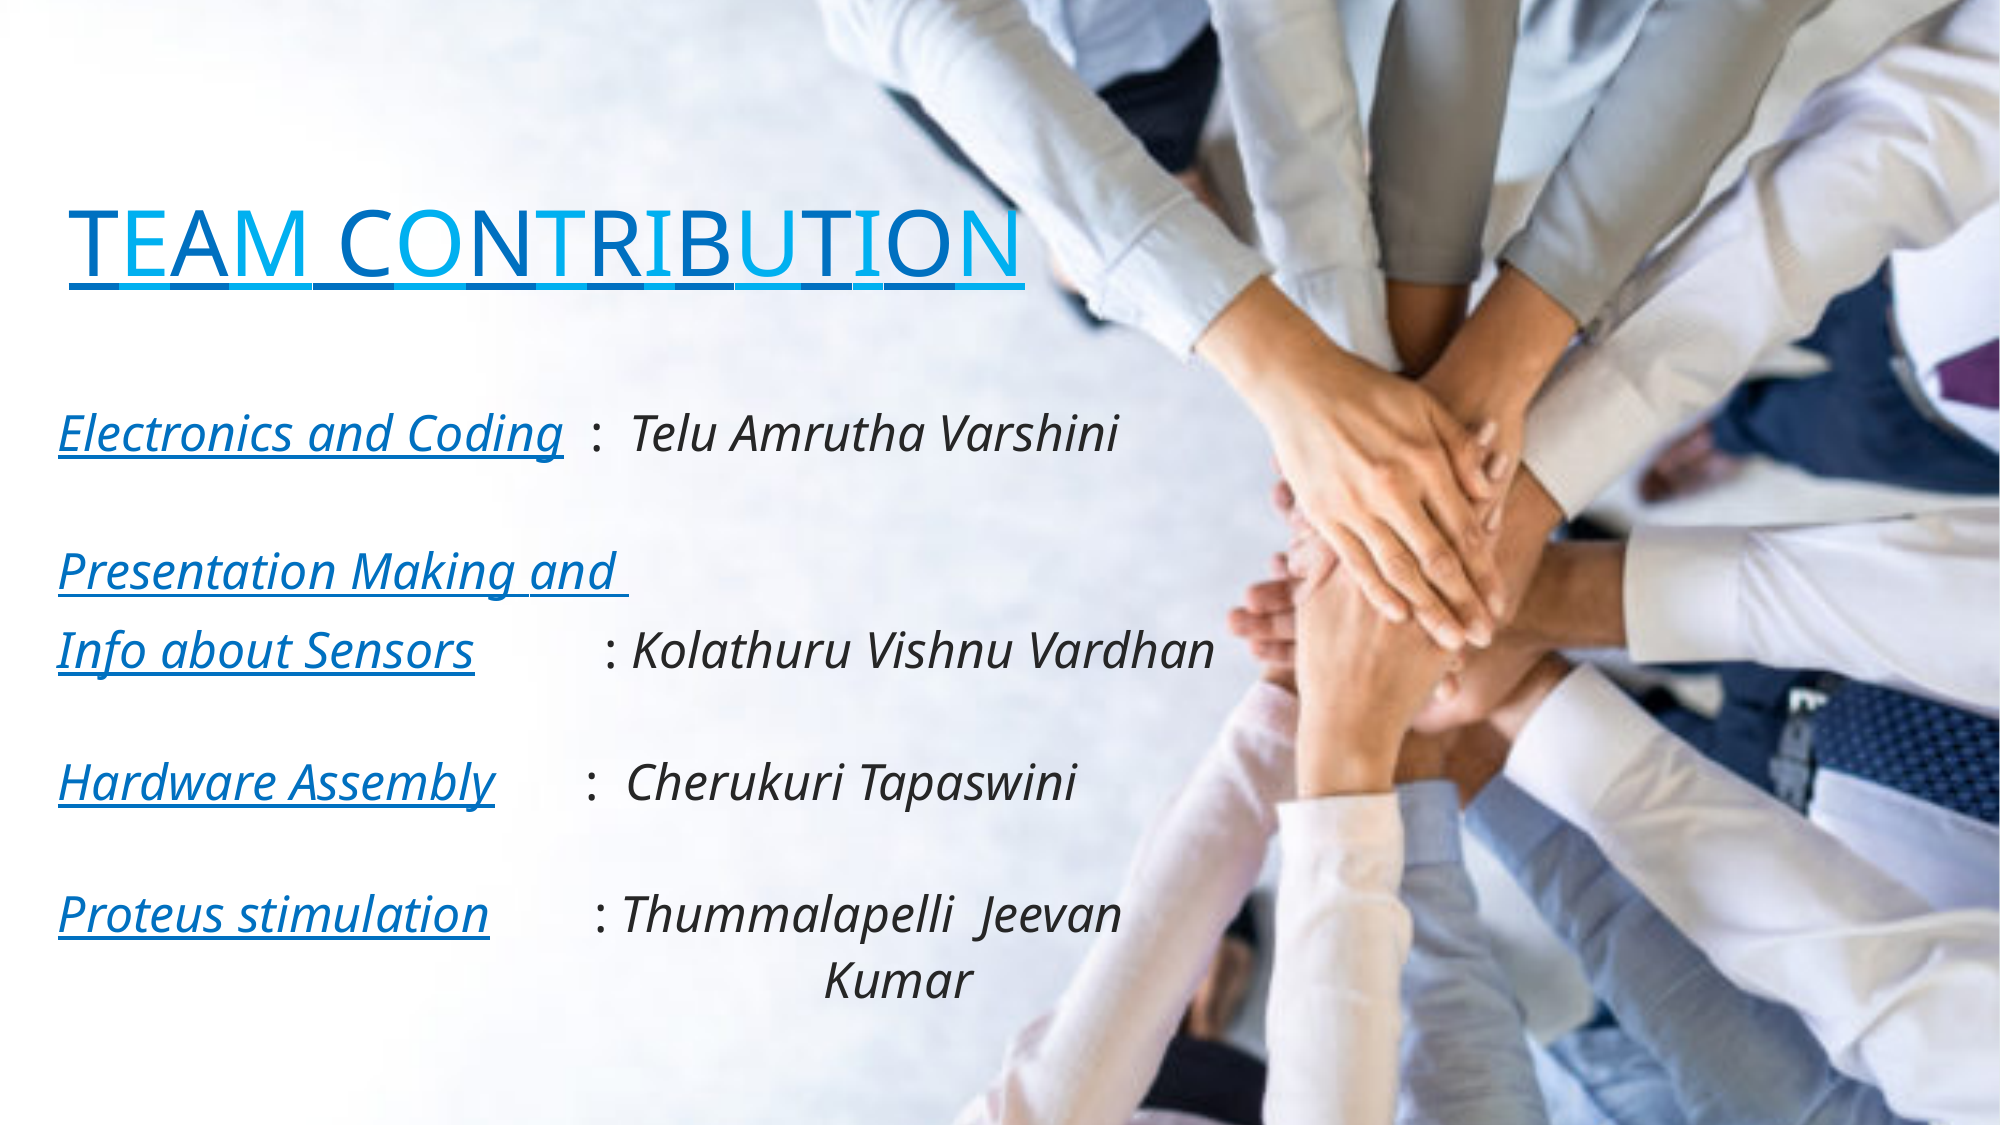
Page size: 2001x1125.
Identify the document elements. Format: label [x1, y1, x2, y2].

list [0, 0, 2000, 1125]
